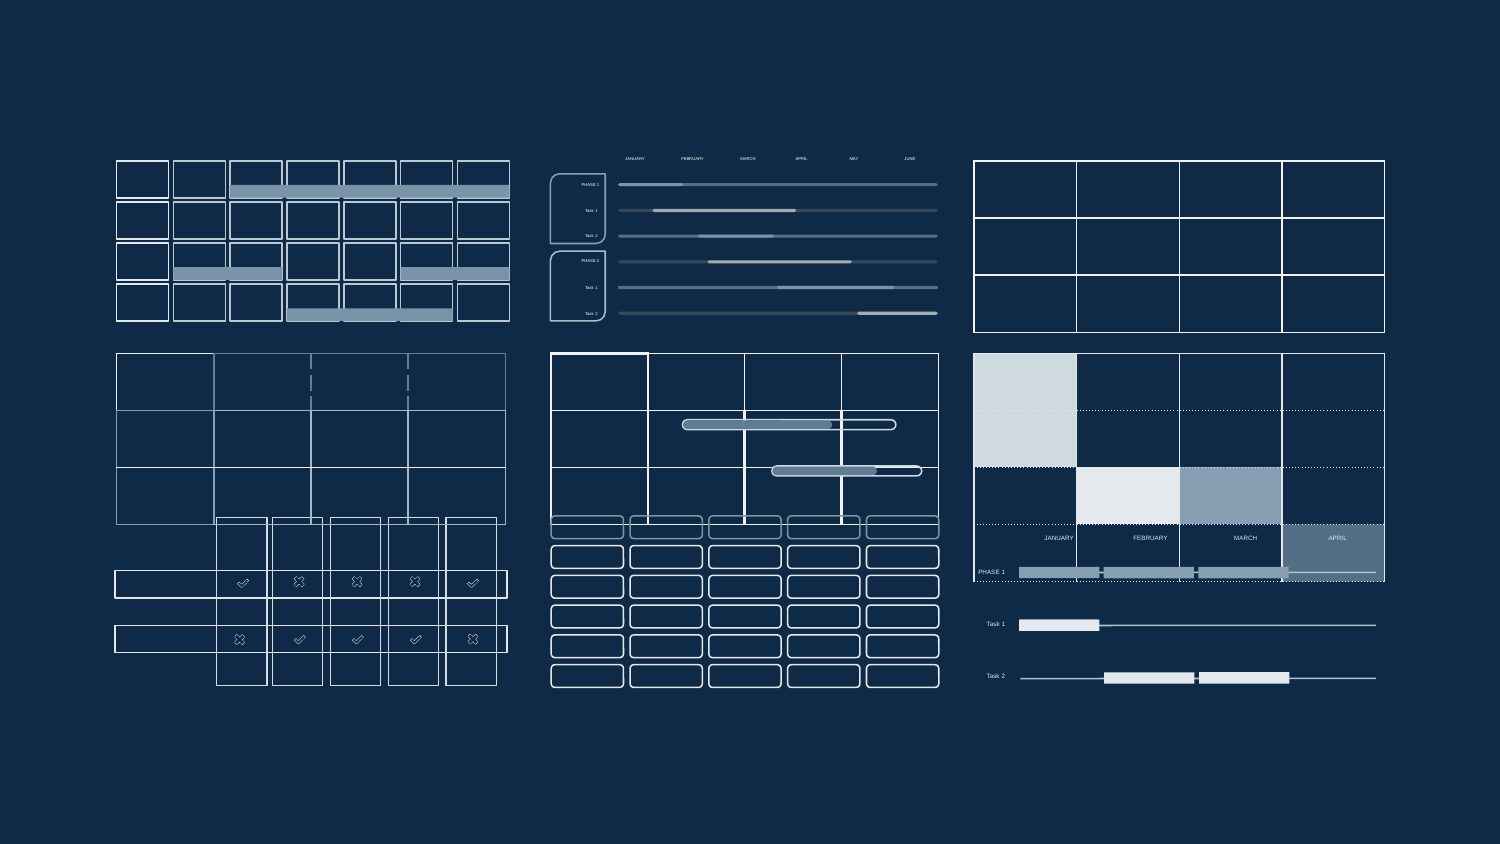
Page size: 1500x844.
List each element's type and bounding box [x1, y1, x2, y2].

table_cell [552, 468, 647, 515]
table_header [745, 354, 841, 410]
table_cell [1077, 276, 1179, 332]
table_cell [117, 411, 213, 467]
text_box [116, 160, 510, 322]
table_header [215, 354, 311, 410]
table_cell [1180, 410, 1281, 467]
table_header [117, 354, 213, 410]
table_cell [975, 467, 1076, 519]
table_header [408, 354, 505, 410]
table_header [975, 162, 1076, 217]
table_cell [1283, 276, 1384, 332]
table_header [649, 354, 744, 410]
table_cell [1180, 276, 1281, 332]
table_cell [552, 411, 647, 467]
table_cell [312, 468, 407, 517]
table_cell [1180, 219, 1281, 274]
table_cell [746, 431, 840, 467]
table_header [975, 354, 1076, 410]
table_cell [1180, 467, 1281, 519]
table_cell [1077, 467, 1179, 519]
table_cell [215, 468, 310, 517]
table_cell [409, 411, 505, 467]
table_cell [746, 468, 840, 515]
text_box [114, 517, 508, 686]
table_cell [746, 411, 840, 418]
table_cell [1077, 219, 1179, 274]
table_cell [117, 468, 213, 517]
text_box [963, 519, 1378, 684]
table_cell [975, 410, 1076, 467]
text_box [771, 465, 922, 477]
table_header [311, 354, 408, 410]
table_cell [312, 411, 407, 467]
table_header [1283, 354, 1384, 410]
table_cell [409, 468, 505, 517]
table_header [842, 354, 938, 410]
table_cell [649, 468, 743, 515]
text_box [550, 155, 939, 322]
table_header [1180, 354, 1281, 410]
table_header [552, 355, 647, 410]
table_cell [1283, 410, 1384, 467]
table_cell [843, 468, 938, 515]
table_cell [1283, 467, 1384, 524]
table_cell [843, 411, 938, 467]
text_box [551, 515, 940, 688]
table_cell [975, 219, 1076, 274]
text_box [682, 419, 897, 430]
table_cell [649, 411, 743, 467]
table_cell [1283, 219, 1384, 274]
table_cell [215, 411, 310, 467]
table_header [1077, 162, 1179, 217]
table_cell [1077, 410, 1179, 467]
table_header [1180, 162, 1281, 217]
table_header [1283, 162, 1384, 217]
table_cell [1378, 524, 1384, 582]
table_header [1077, 354, 1179, 410]
table_cell [975, 276, 1076, 332]
